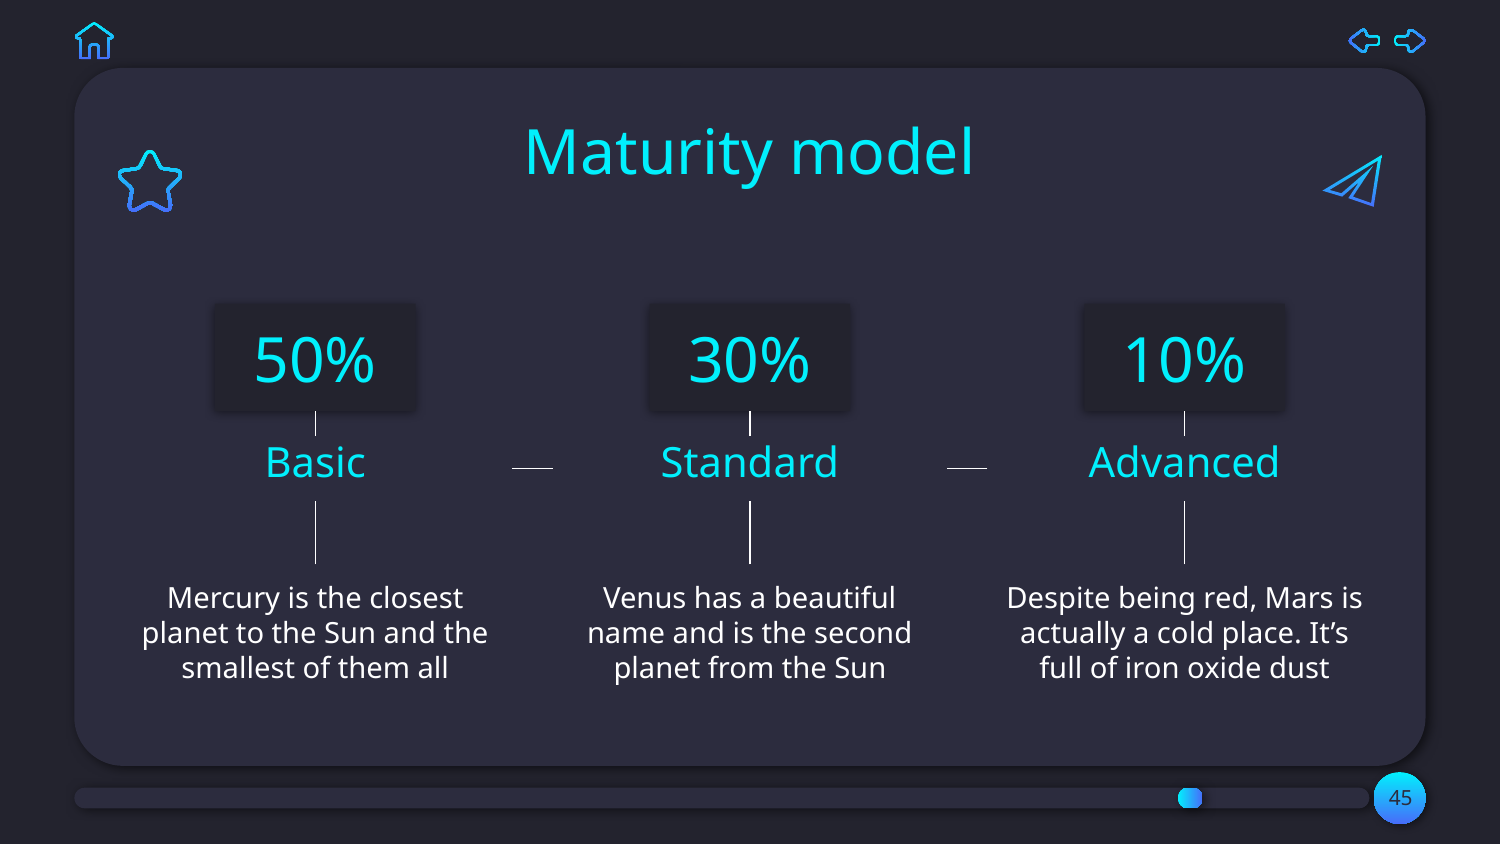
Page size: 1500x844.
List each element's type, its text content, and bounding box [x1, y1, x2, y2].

text_box 50% [214, 303, 416, 412]
subtitle Mercury is the closest planet to the Sun and the smallest of them all [118, 564, 513, 697]
title Advanced [987, 436, 1382, 501]
text_box [1348, 28, 1381, 53]
title Maturity model [130, 97, 1370, 192]
title Basic [118, 436, 513, 501]
subtitle Venus has a beautiful name and is the second planet from the Sun [552, 564, 948, 697]
text_box [1322, 154, 1382, 207]
text_box [1394, 28, 1426, 53]
text_box [74, 22, 114, 60]
text_box 30% [649, 303, 851, 412]
title Standard [552, 436, 948, 501]
text_box [117, 149, 183, 212]
text_box [1177, 787, 1203, 809]
text_box 10% [1084, 303, 1285, 412]
subtitle Despite being red, Mars is actually a cold place. It’s full of iron oxide dust [987, 564, 1382, 697]
